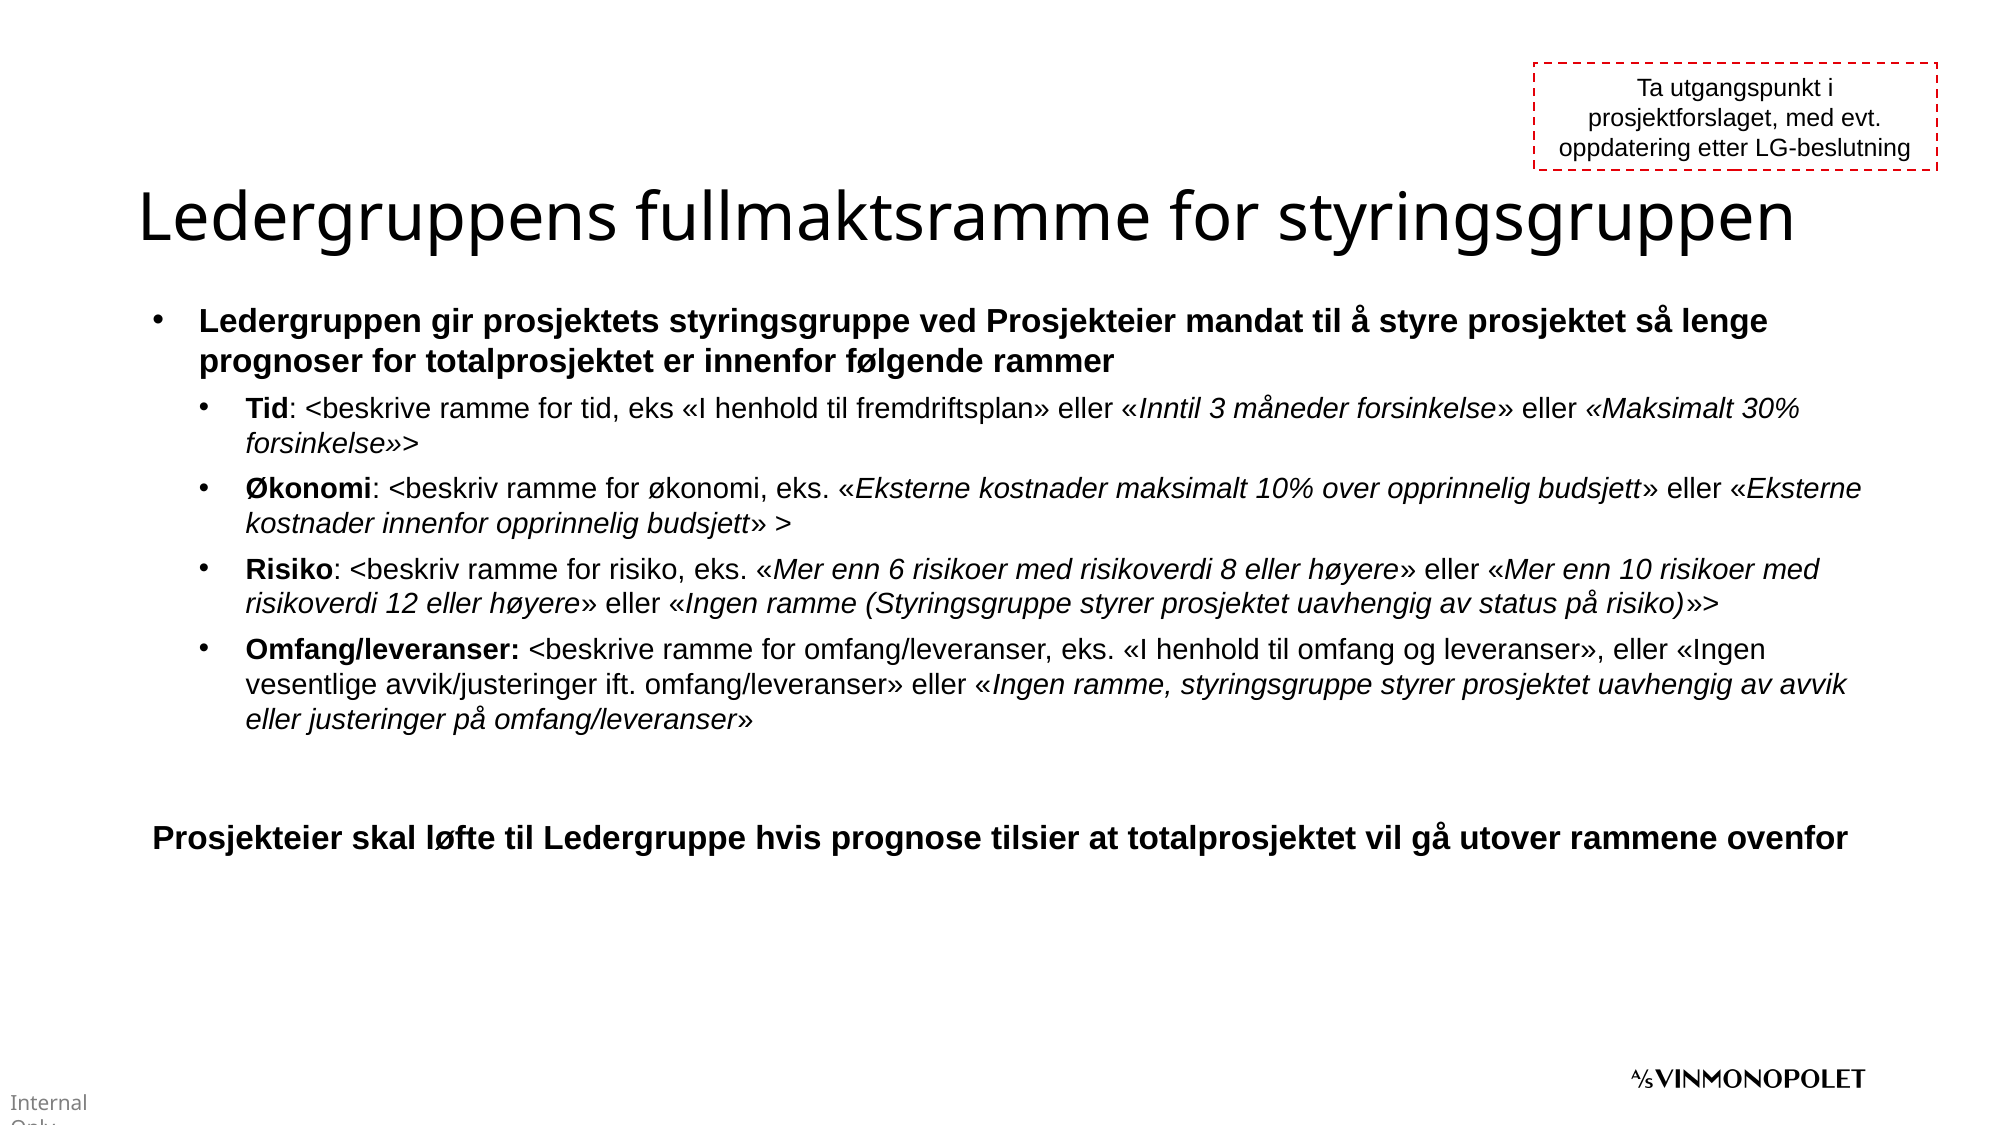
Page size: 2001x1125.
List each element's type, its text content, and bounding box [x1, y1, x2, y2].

text_box Ta utgangspunkt i prosjektforslaget, med evt. oppdatering etter LG-beslutning [1533, 62, 1938, 171]
text_box Ledergruppen gir prosjektets styringsgruppe ved Prosjekteier mandat til å styre prosjektet så lenge prognoser for totalprosjektet er innenfor følgende rammer Tid: <beskrive ramme for tid, eks «I henhold til fremdriftsplan» eller «Inntil 3 måneder forsinkelse» eller «Maksimalt 30% forsinkelse»> Økonomi: <beskriv ramme for økonomi, eks. «Eksterne kostnader maksimalt 10% over opprinnelig budsjett» eller «Eksterne kostnader innenfor opprinnelig budsjett» > Risiko: <beskriv ramme for risiko, eks. «Mer enn 6 risikoer med risikoverdi 8 eller høyere» eller «Mer enn 10 risikoer med risikoverdi 12 eller høyere» eller «Ingen ramme (Styringsgruppe styrer prosjektet uavhengig av status på risiko)»> Omfang/leveranser: <beskrive ramme for omfang/leveranser, eks. «I henhold til omfang og leveranser», eller «Ingen vesentlige avvik/justeringer ift. omfang/leveranser» eller «Ingen ramme, styringsgruppe styrer prosjektet uavhengig av avvik eller justeringer på omfang/leveranser» Prosjekteier skal løfte til Ledergruppe hvis prognose tilsier at totalprosjektet vil gå utover rammene ovenfor [137, 291, 1885, 1003]
title Ledergruppens fullmaktsramme for styringsgruppen [137, 84, 1863, 262]
